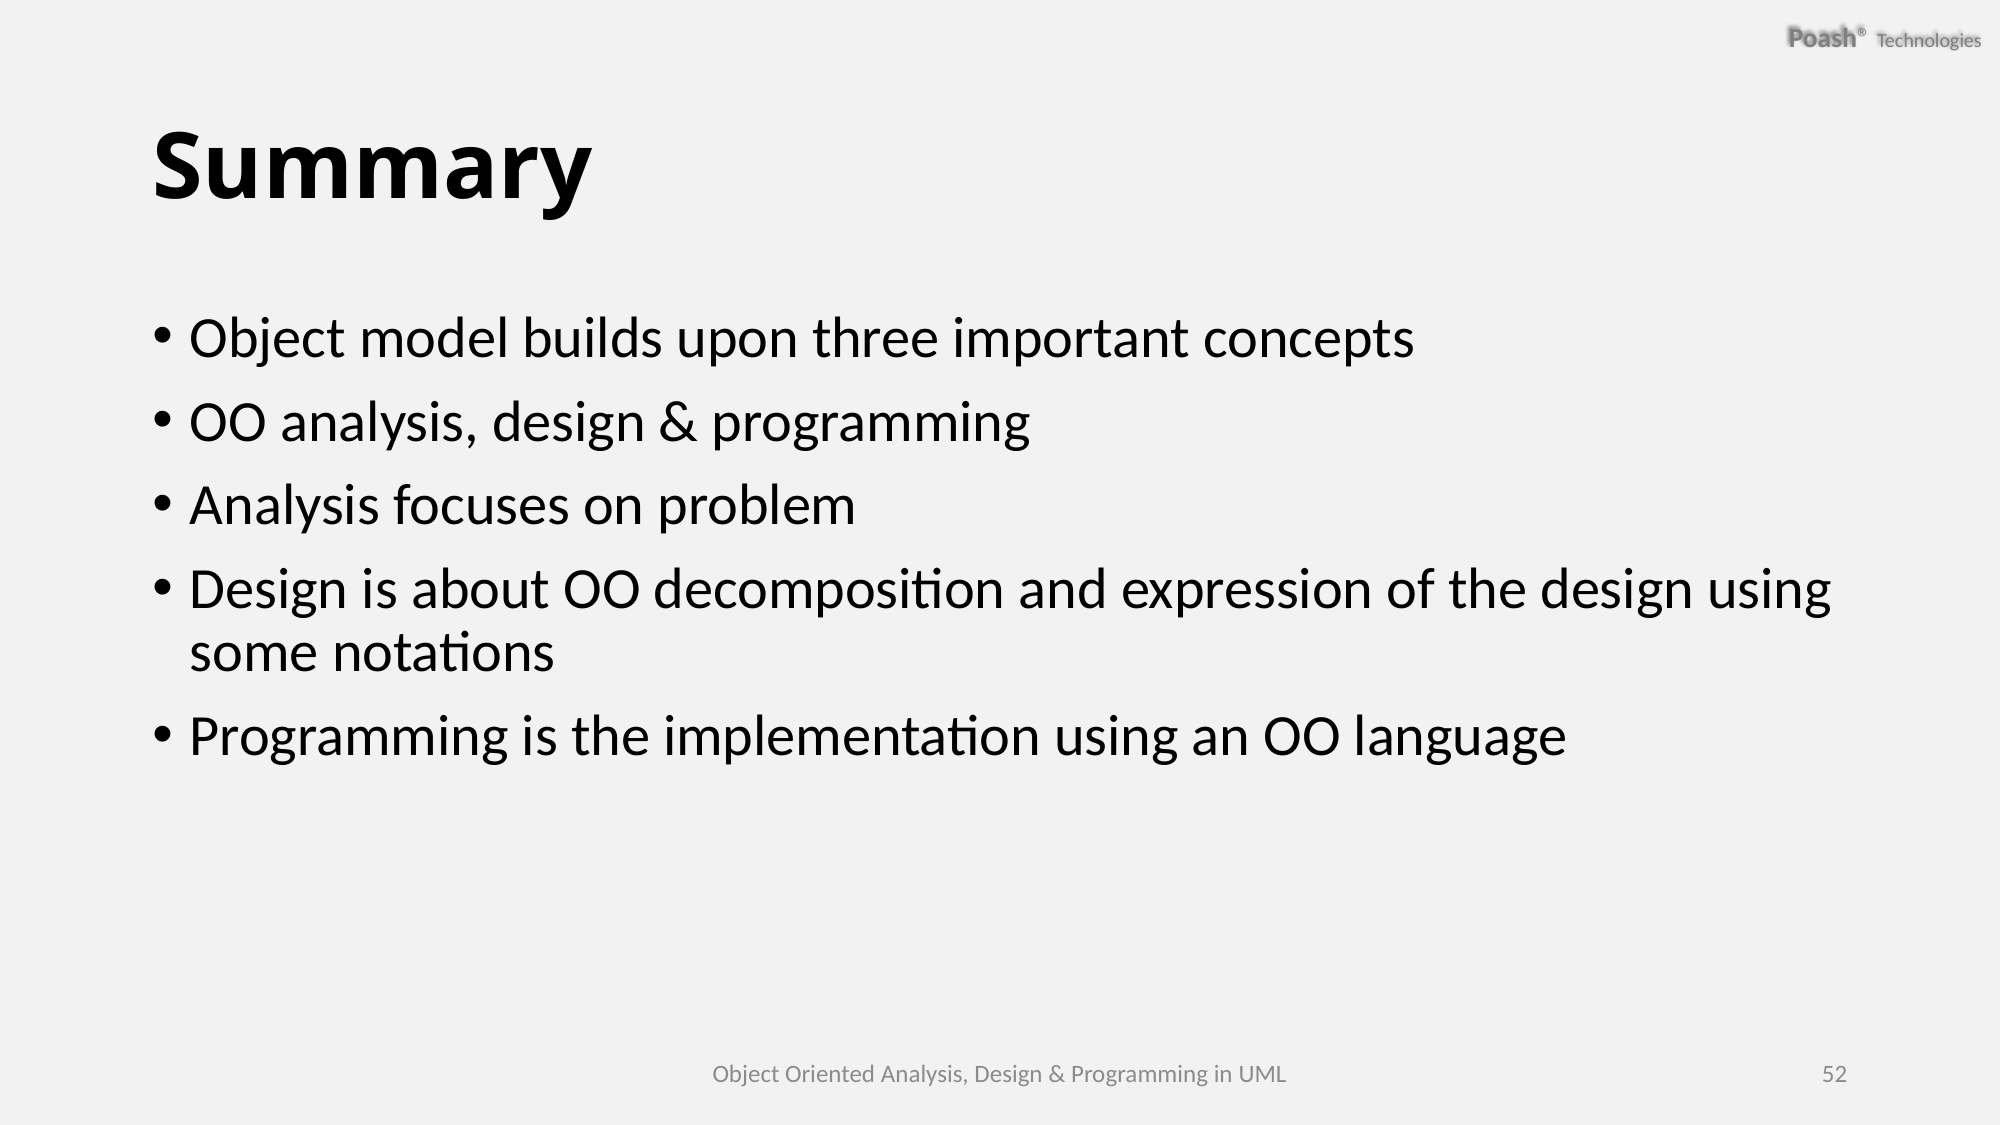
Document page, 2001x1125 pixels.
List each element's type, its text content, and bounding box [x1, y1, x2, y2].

footer Object Oriented Analysis, Design & Programming in UML [662, 1042, 1338, 1103]
title Summary [137, 59, 1863, 278]
slide_number 52 [1412, 1042, 1863, 1103]
list Object model builds upon three important concepts OO analysis, design & programming Analysis focuses on problem Design is about OO decomposition and expression of the design using some notations Programming is the implementation using an OO language [137, 299, 1863, 1014]
